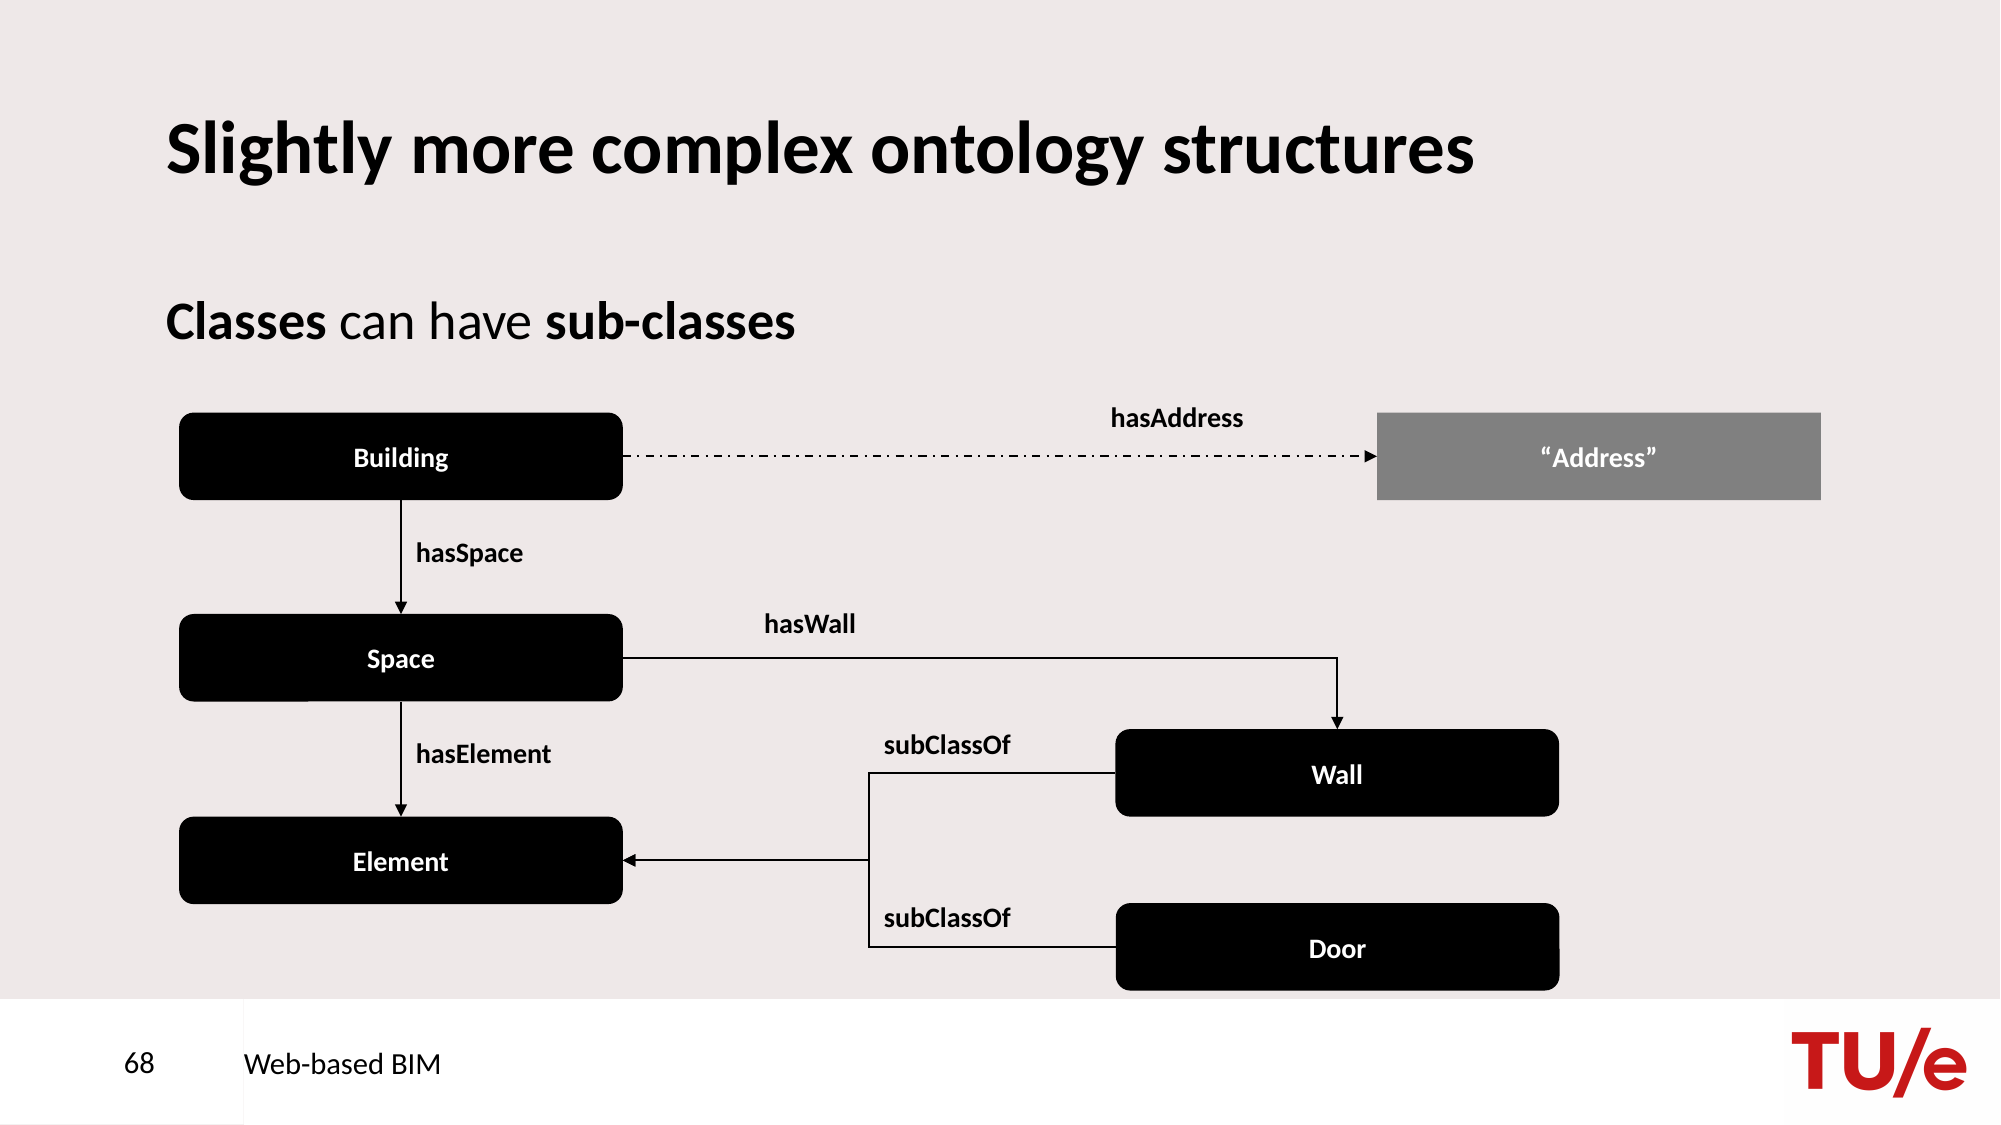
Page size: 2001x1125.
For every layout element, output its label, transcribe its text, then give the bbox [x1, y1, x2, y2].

slide_number 68 [0, 999, 244, 1125]
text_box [622, 861, 1116, 947]
picture [1784, 999, 2000, 1125]
text_box Door [1114, 925, 1561, 992]
list Classes can have sub-classes [165, 285, 1819, 925]
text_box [622, 657, 1338, 730]
footer Web-based BIM [244, 999, 1784, 1125]
title Slightly more complex ontology structures [165, 113, 1819, 232]
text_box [622, 772, 1116, 861]
